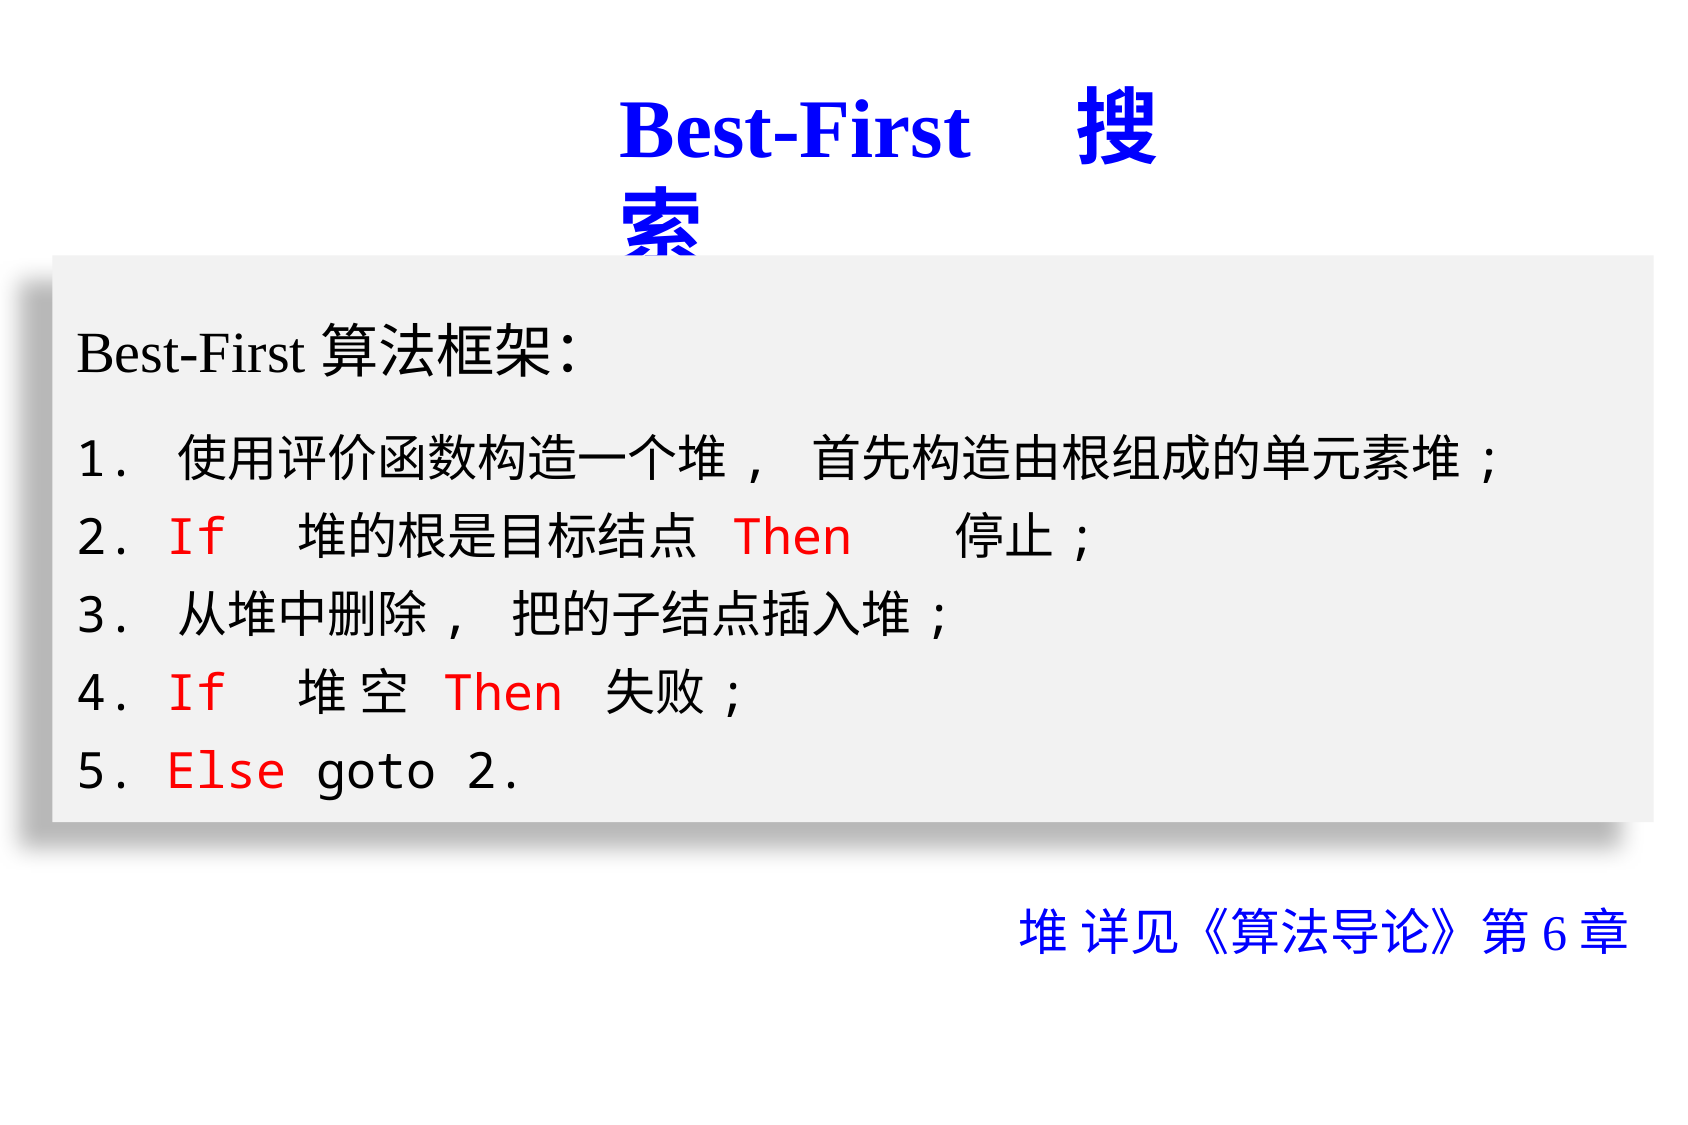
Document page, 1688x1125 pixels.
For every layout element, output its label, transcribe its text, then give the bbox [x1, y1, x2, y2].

text_box 堆 详见《算法导论》第6章 [1004, 893, 1654, 968]
text_box Best-First 搜索 [604, 66, 1174, 182]
